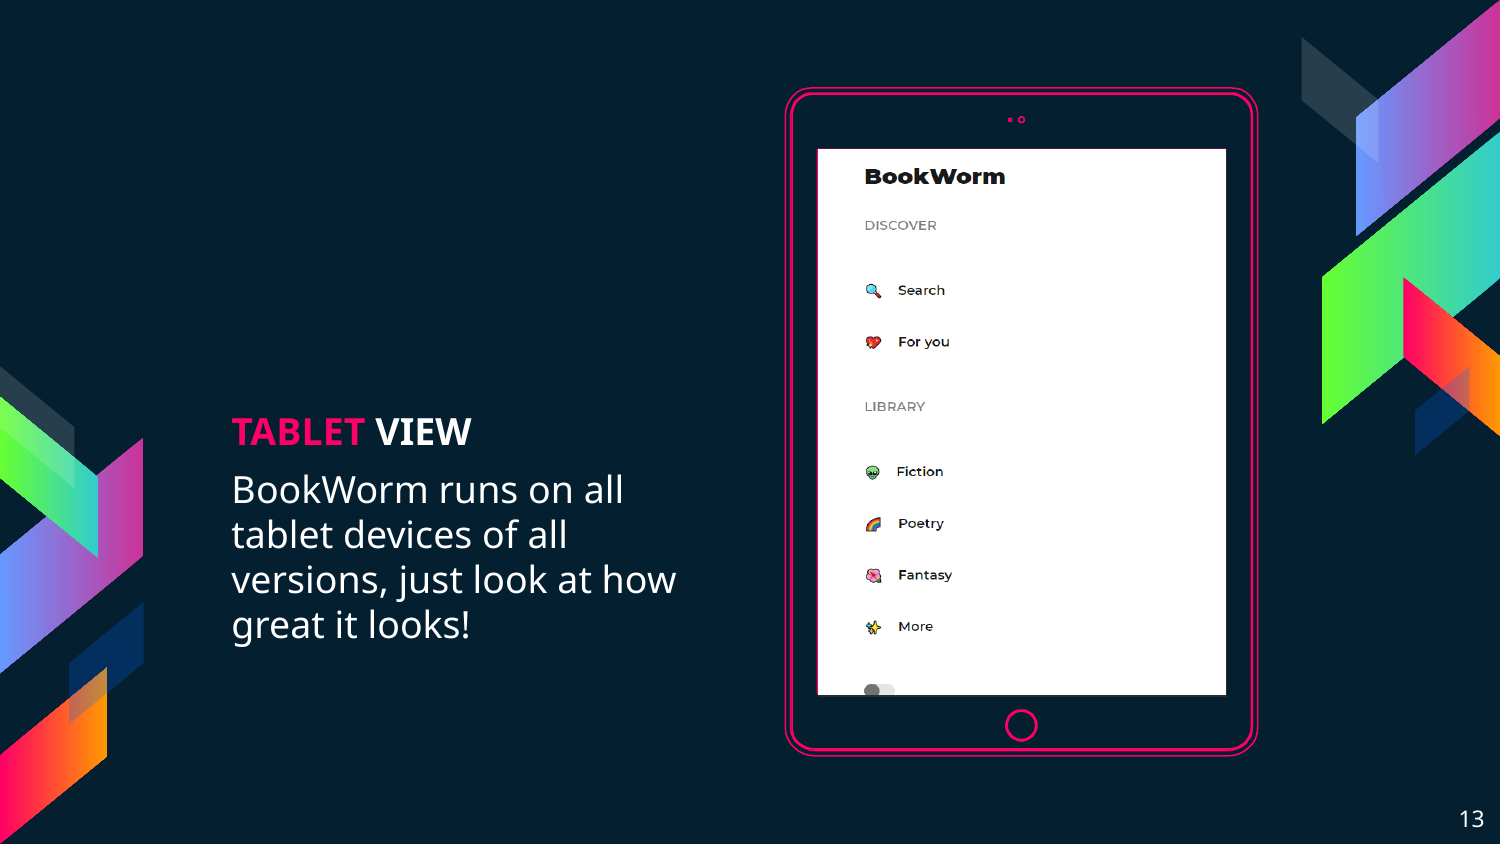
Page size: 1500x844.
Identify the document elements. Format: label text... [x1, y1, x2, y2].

text_box [785, 87, 1258, 756]
list TABLET VIEW BookWorm runs on all tablet devices of all versions, just look at how great it looks! [216, 110, 748, 661]
text_box [817, 149, 1227, 697]
slide_number 13 [1403, 789, 1500, 844]
